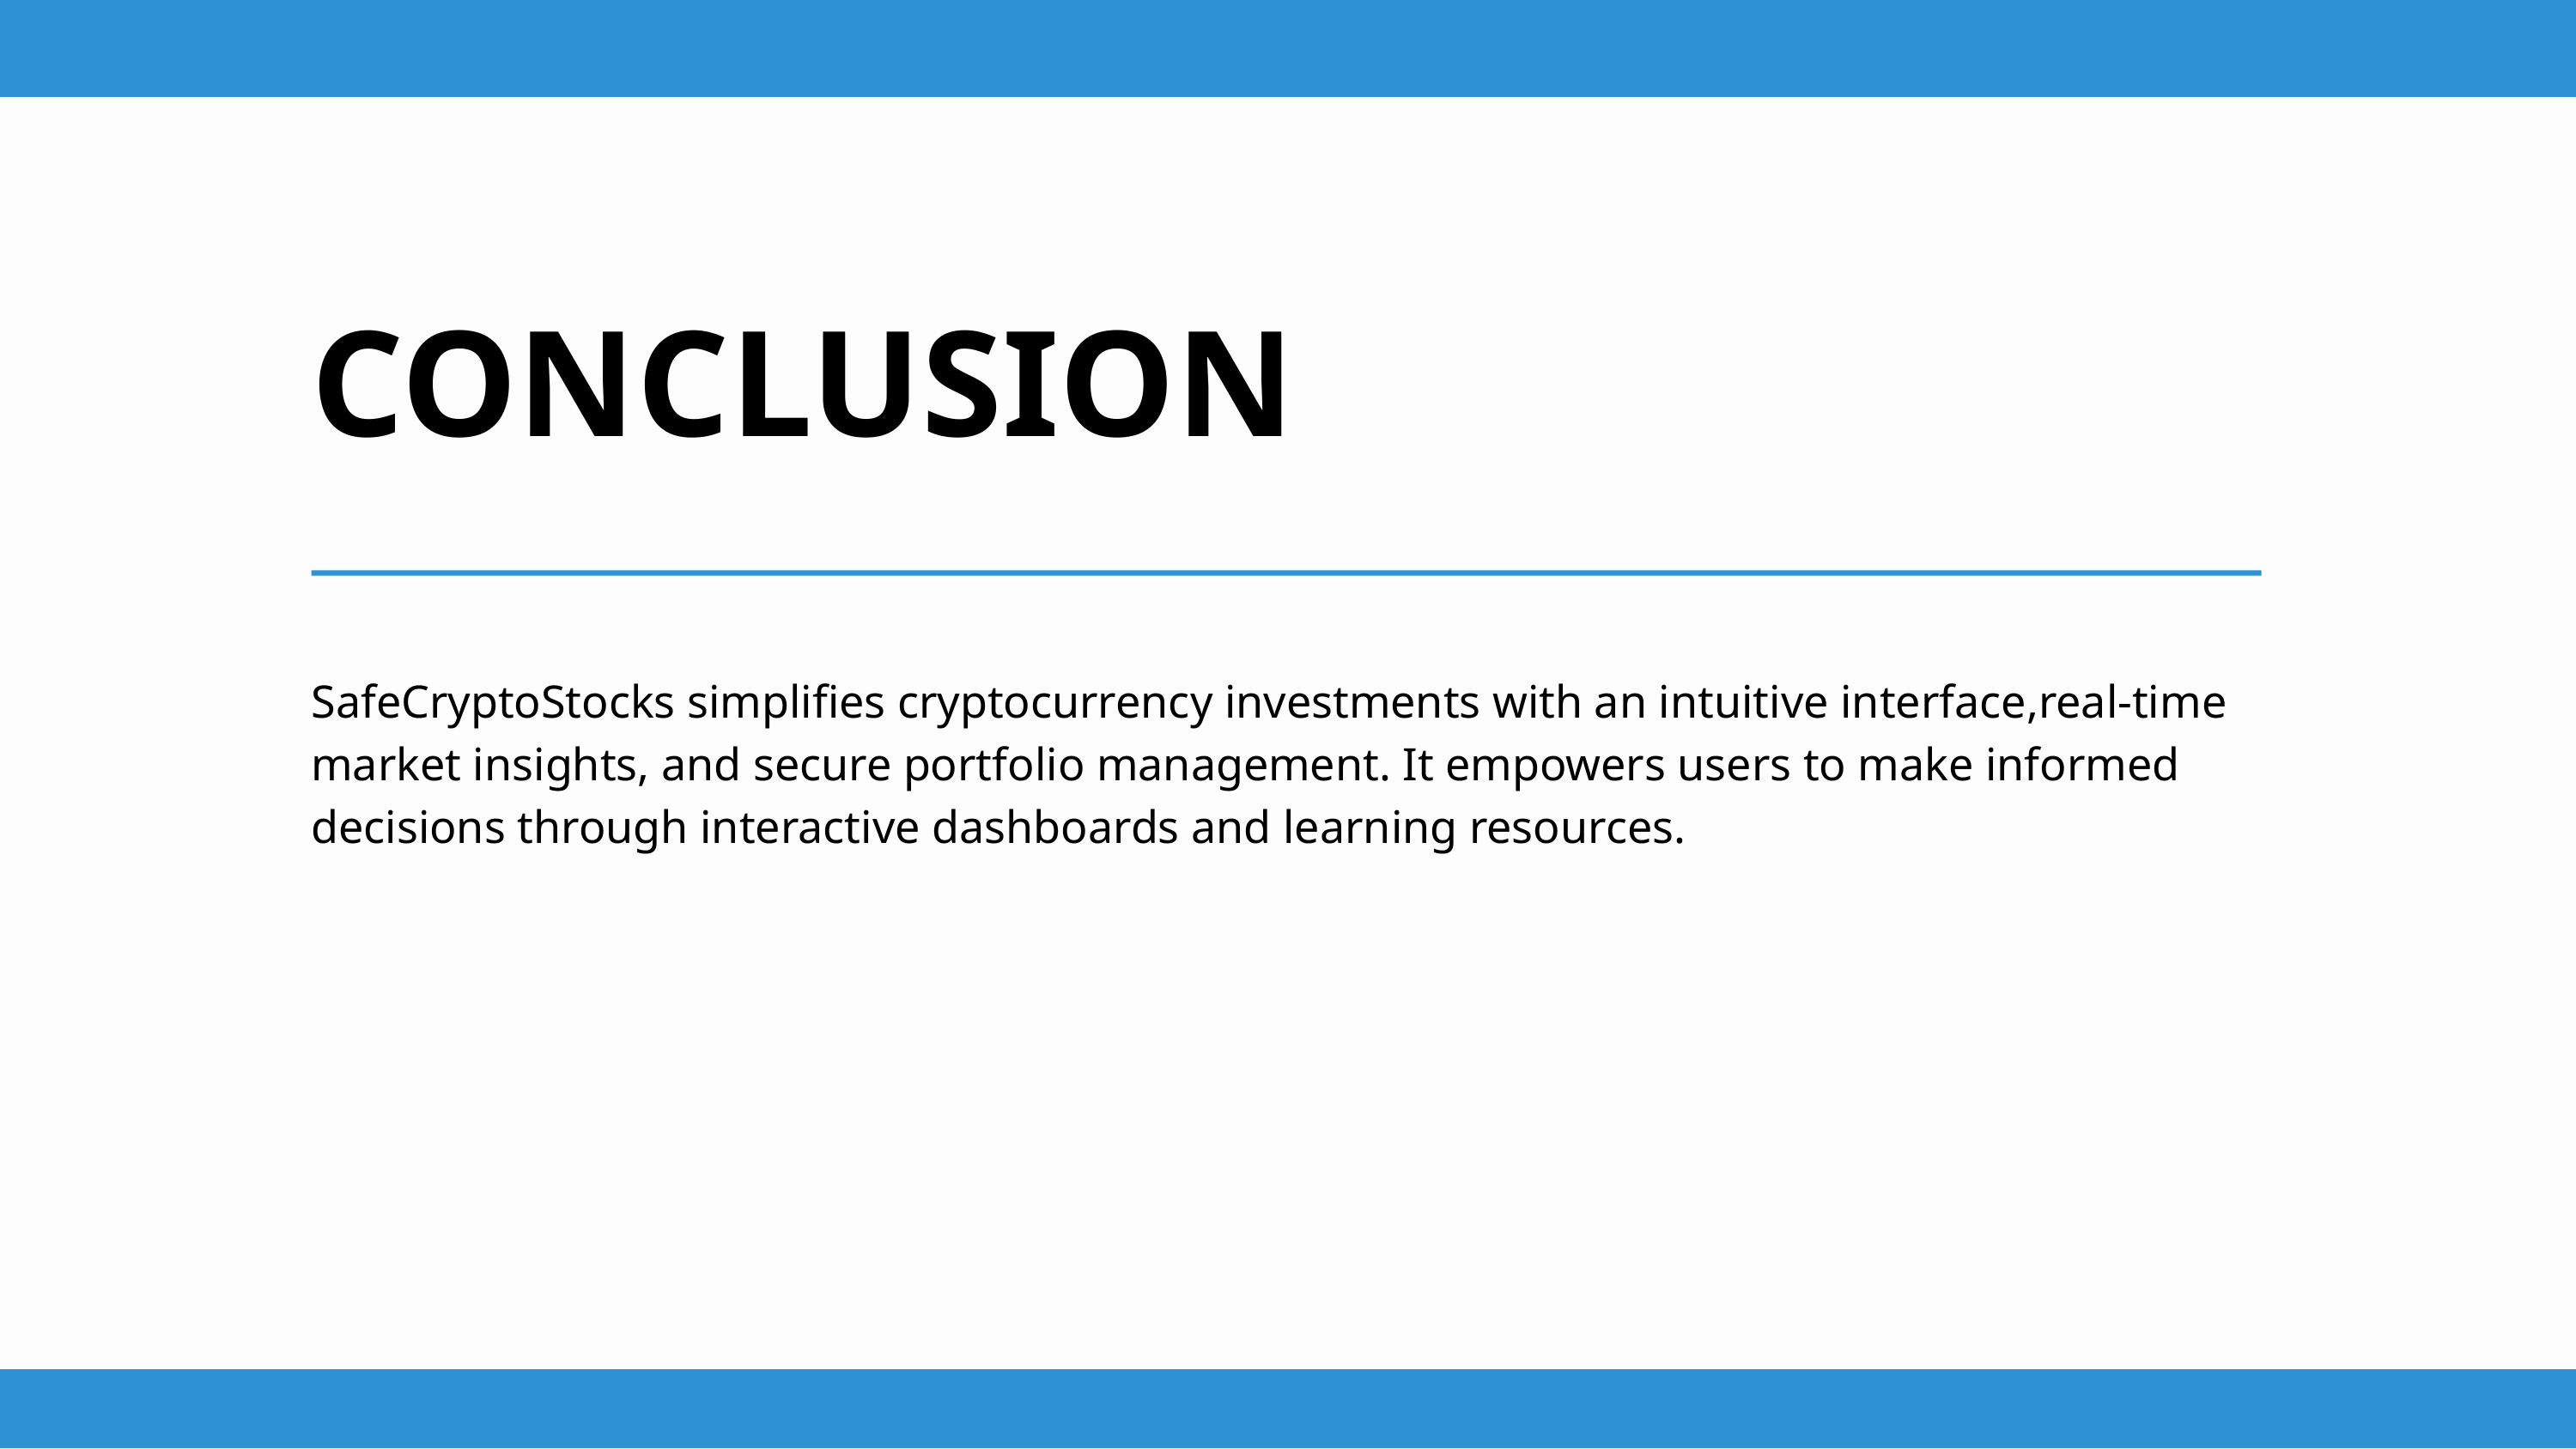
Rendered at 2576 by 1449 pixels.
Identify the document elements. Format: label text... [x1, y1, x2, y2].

text_box CONCLUSION [311, 312, 1442, 467]
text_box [0, 1368, 2576, 1449]
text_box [0, 0, 2576, 97]
text_box SafeCryptoStocks simplifies cryptocurrency investments with an intuitive interface,real-time market insights, and secure portfolio management. It empowers users to make informed decisions through interactive dashboards and learning resources. [311, 664, 2265, 853]
